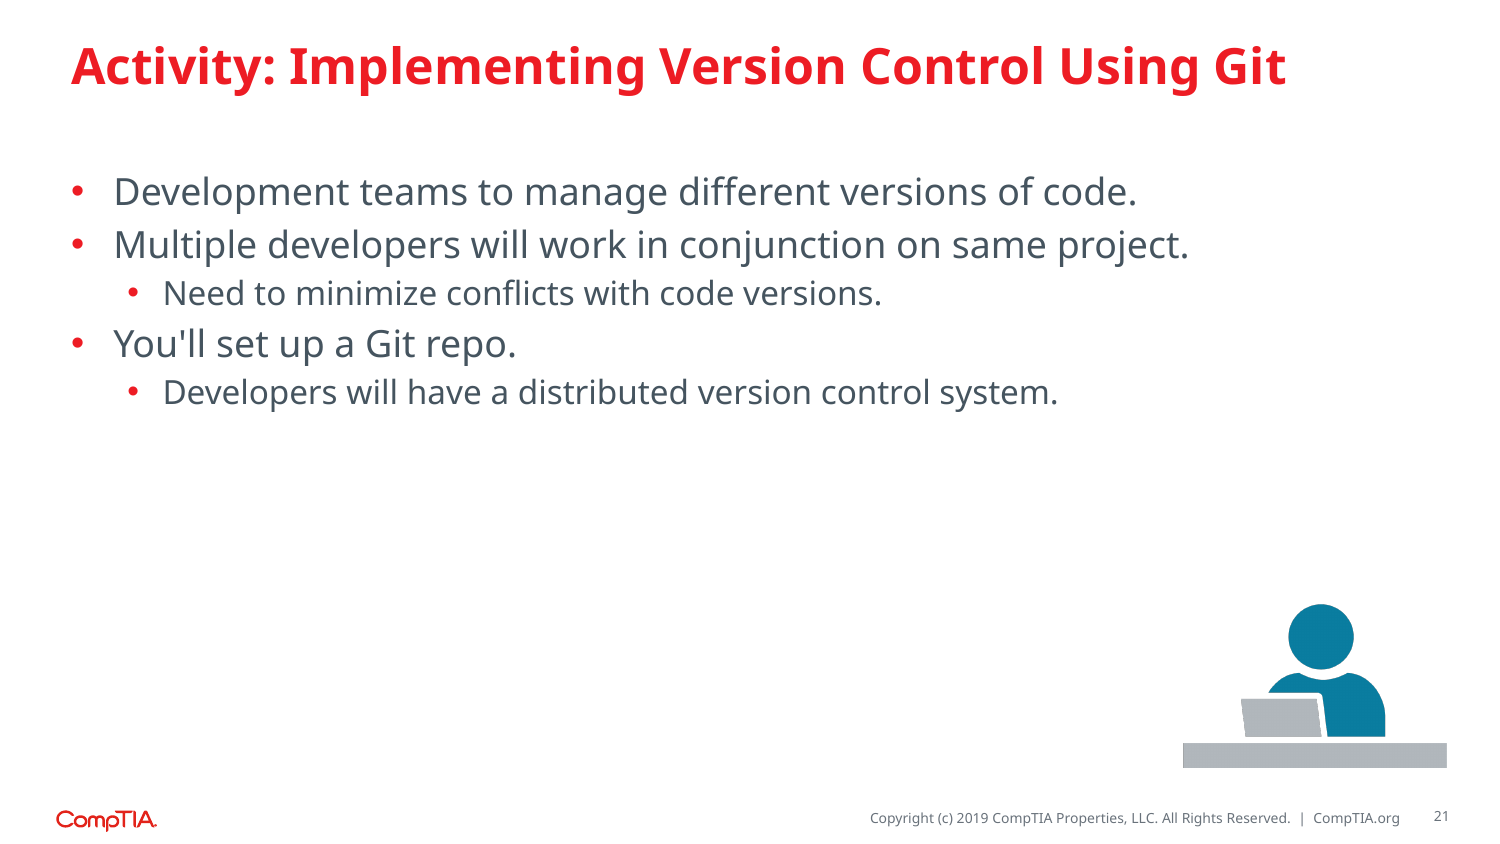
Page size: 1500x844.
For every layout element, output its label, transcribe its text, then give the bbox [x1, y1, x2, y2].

slide_number 21 [1407, 800, 1450, 835]
list Development teams to manage different versions of code. Multiple developers will work in conjunction on same project. Need to minimize conflicts with code versions. You'll set up a Git repo. Developers will have a distributed version control system. [56, 160, 1444, 768]
title Activity: Implementing Version Control Using Git [56, 12, 1350, 117]
